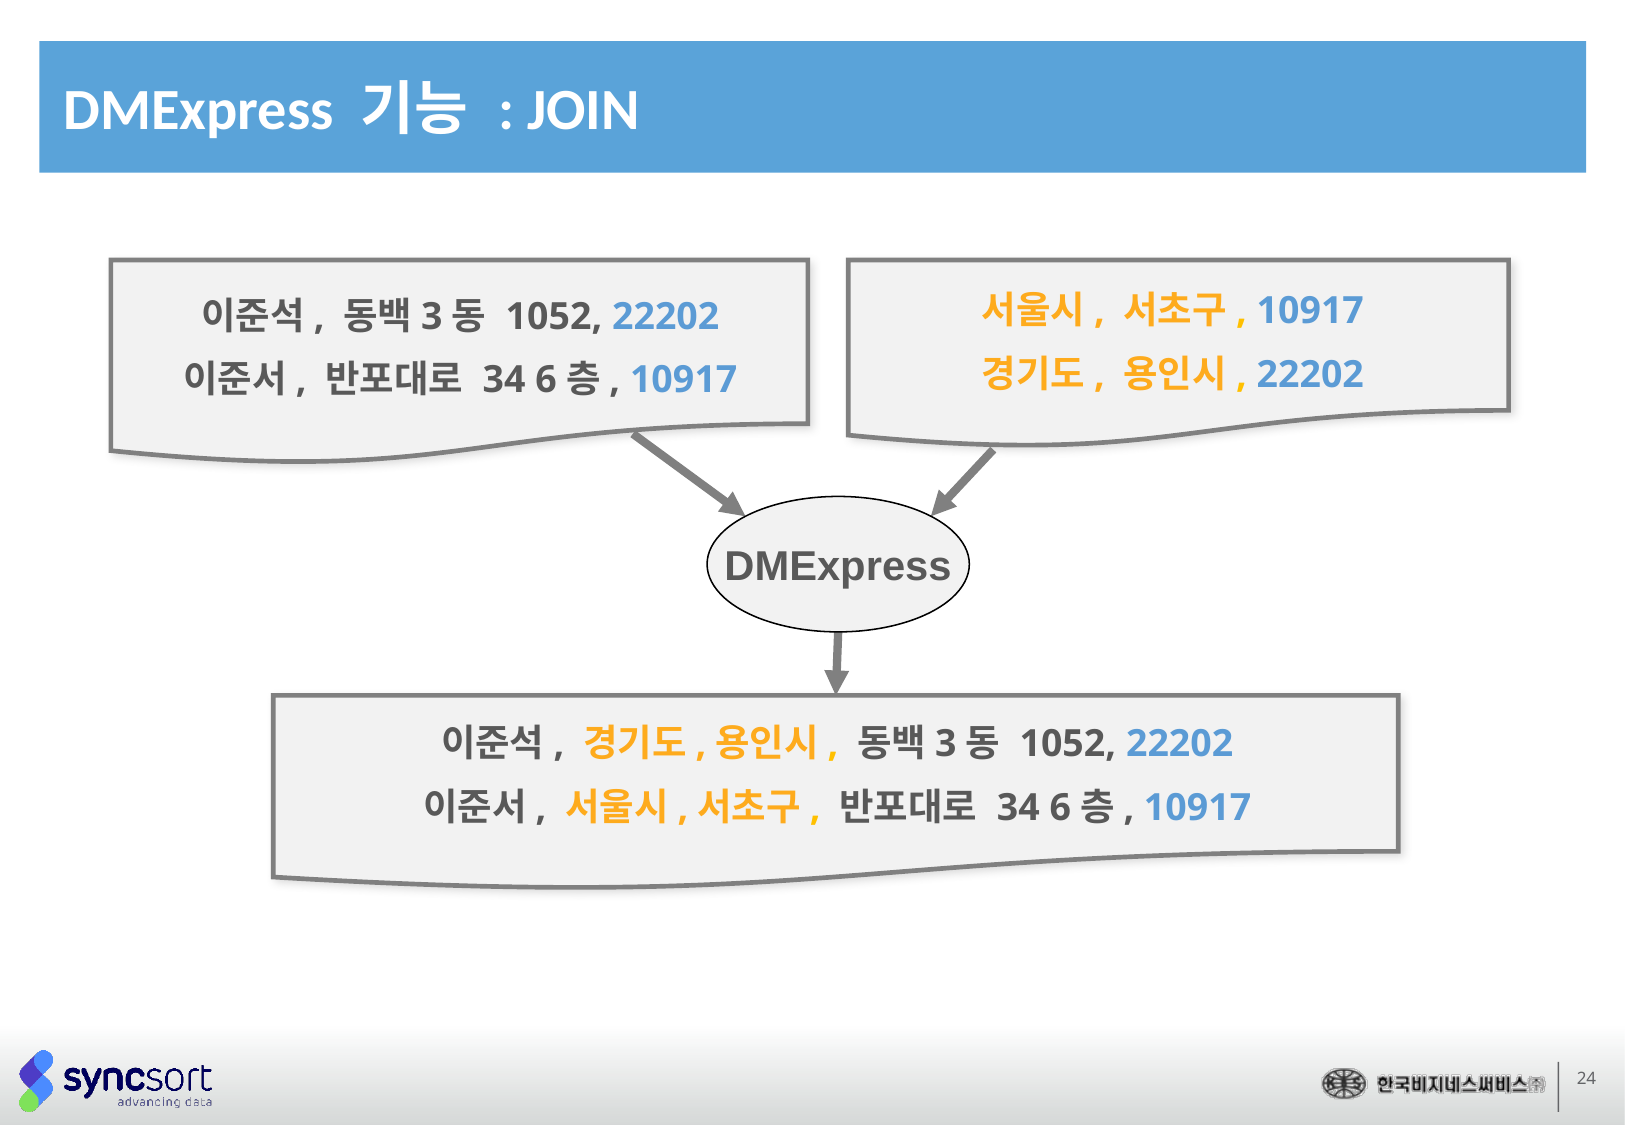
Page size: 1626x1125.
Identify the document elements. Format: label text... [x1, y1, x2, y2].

text_box DMExpress 기능 : JOIN [48, 47, 1579, 166]
text_box DMExpress [707, 496, 970, 632]
text_box [848, 260, 1509, 446]
text_box 이준석, 동백3동 1052, 22202 이준서, 반포대로 34 6층, 10917 [118, 284, 803, 408]
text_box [930, 449, 994, 511]
text_box 서울시, 서초구, 10917 경기도, 용인시, 22202 [862, 278, 1483, 403]
text_box [110, 260, 808, 462]
text_box [273, 695, 1399, 888]
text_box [632, 433, 746, 511]
picture [0, 1024, 1625, 1125]
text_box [835, 595, 839, 696]
text_box 이준석, 경기도,용인시, 동백3동 1052, 22202 이준서, 서울시,서초구, 반포대로 34 6층, 10917 [280, 712, 1395, 836]
